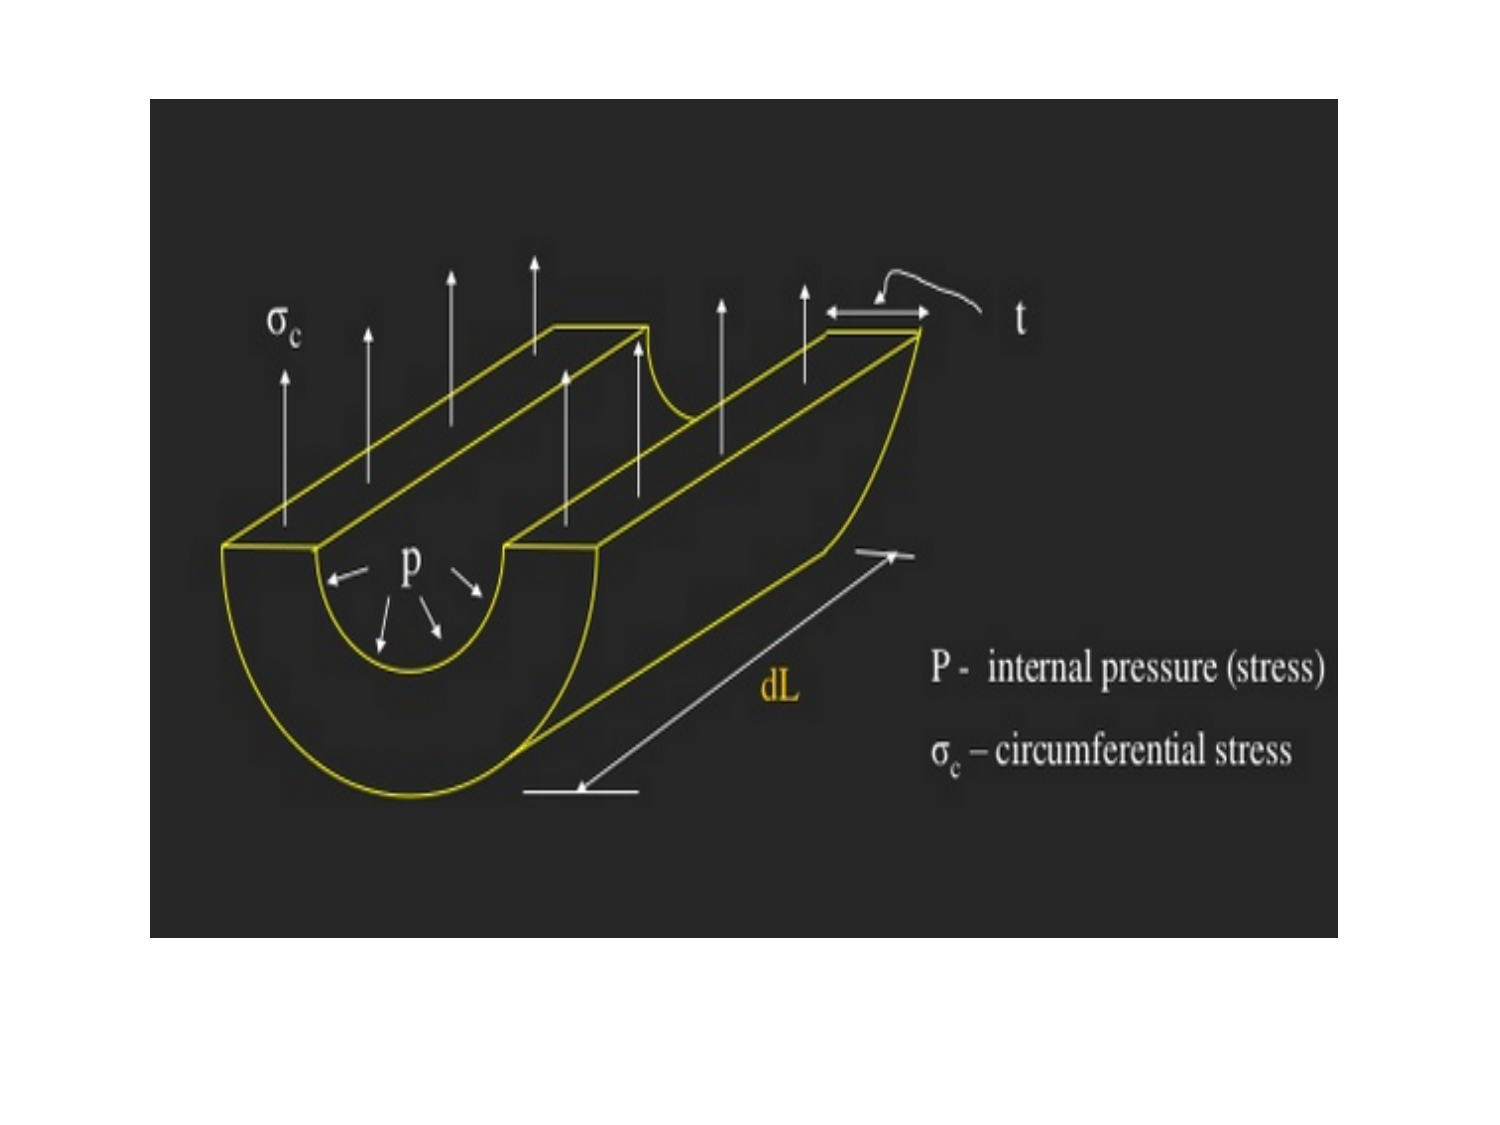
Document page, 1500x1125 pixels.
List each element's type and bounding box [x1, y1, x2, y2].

picture [149, 99, 1338, 938]
